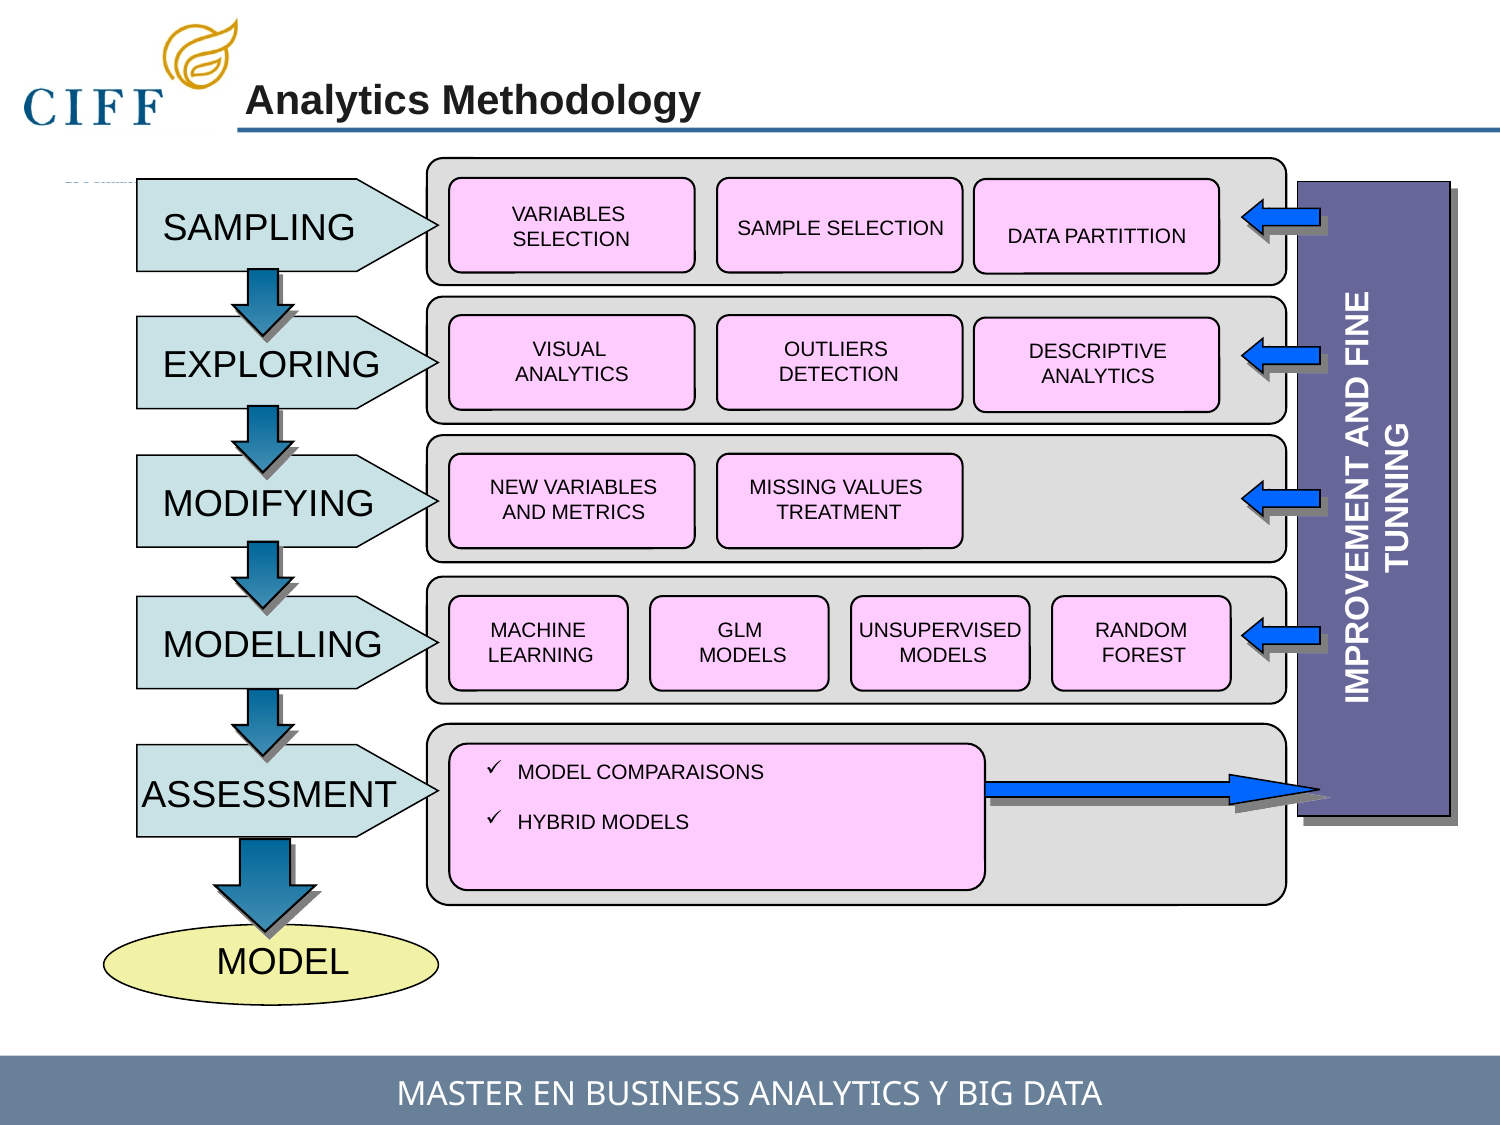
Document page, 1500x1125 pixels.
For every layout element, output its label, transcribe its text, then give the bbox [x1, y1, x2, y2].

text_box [103, 157, 1451, 1006]
picture [24, 17, 229, 129]
text_box Analytics Methodology [229, 0, 1484, 131]
